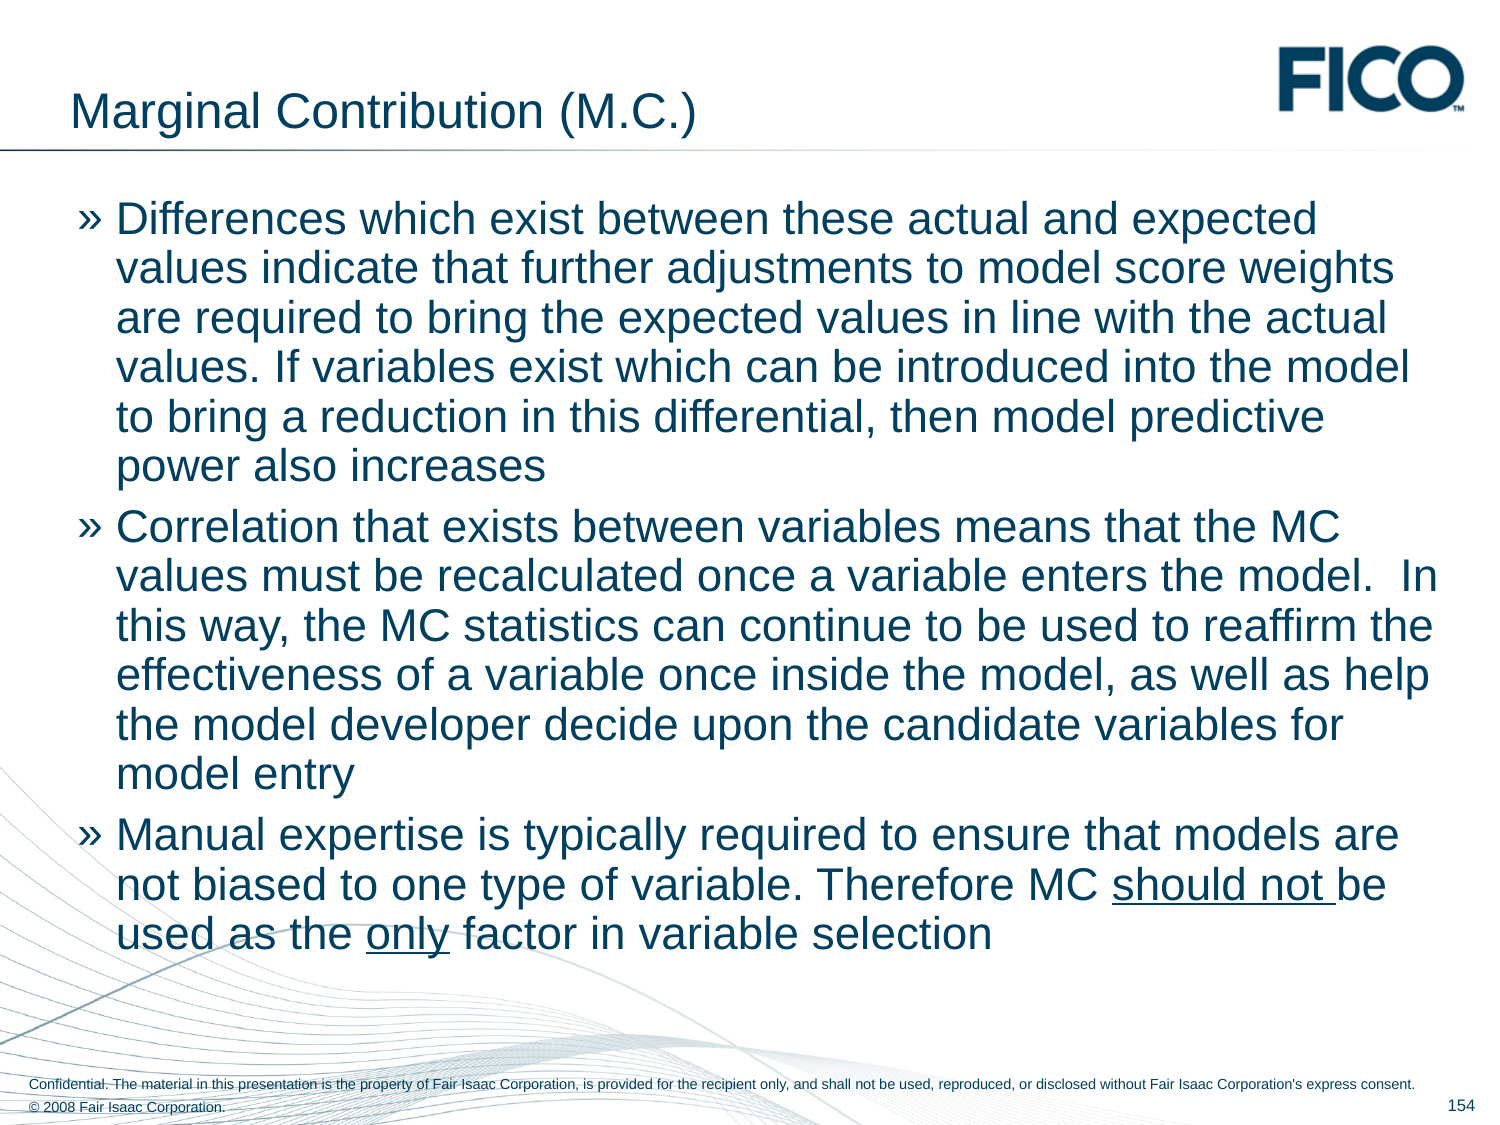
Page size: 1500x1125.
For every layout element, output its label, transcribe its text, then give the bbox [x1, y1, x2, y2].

picture [0, 0, 1500, 1125]
title Marginal Contribution (M.C.) [62, 0, 1463, 139]
list Differences which exist between these actual and expected values indicate that further adjustments to model score weights are required to bring the expected values in line with the actual values. If variables exist which can be introduced into the model to bring a reduction in this differential, then model predictive power also increases Correlation that exists between variables means that the MC values must be recalculated once a variable enters the model. In this way, the MC statistics can continue to be used to reaffirm the effectiveness of a variable once inside the model, as well as help the model developer decide upon the candidate variables for model entry Manual expertise is typically required to ensure that models are not biased to one type of variable. Therefore MC should not be used as the only factor in variable selection [62, 187, 1463, 1045]
